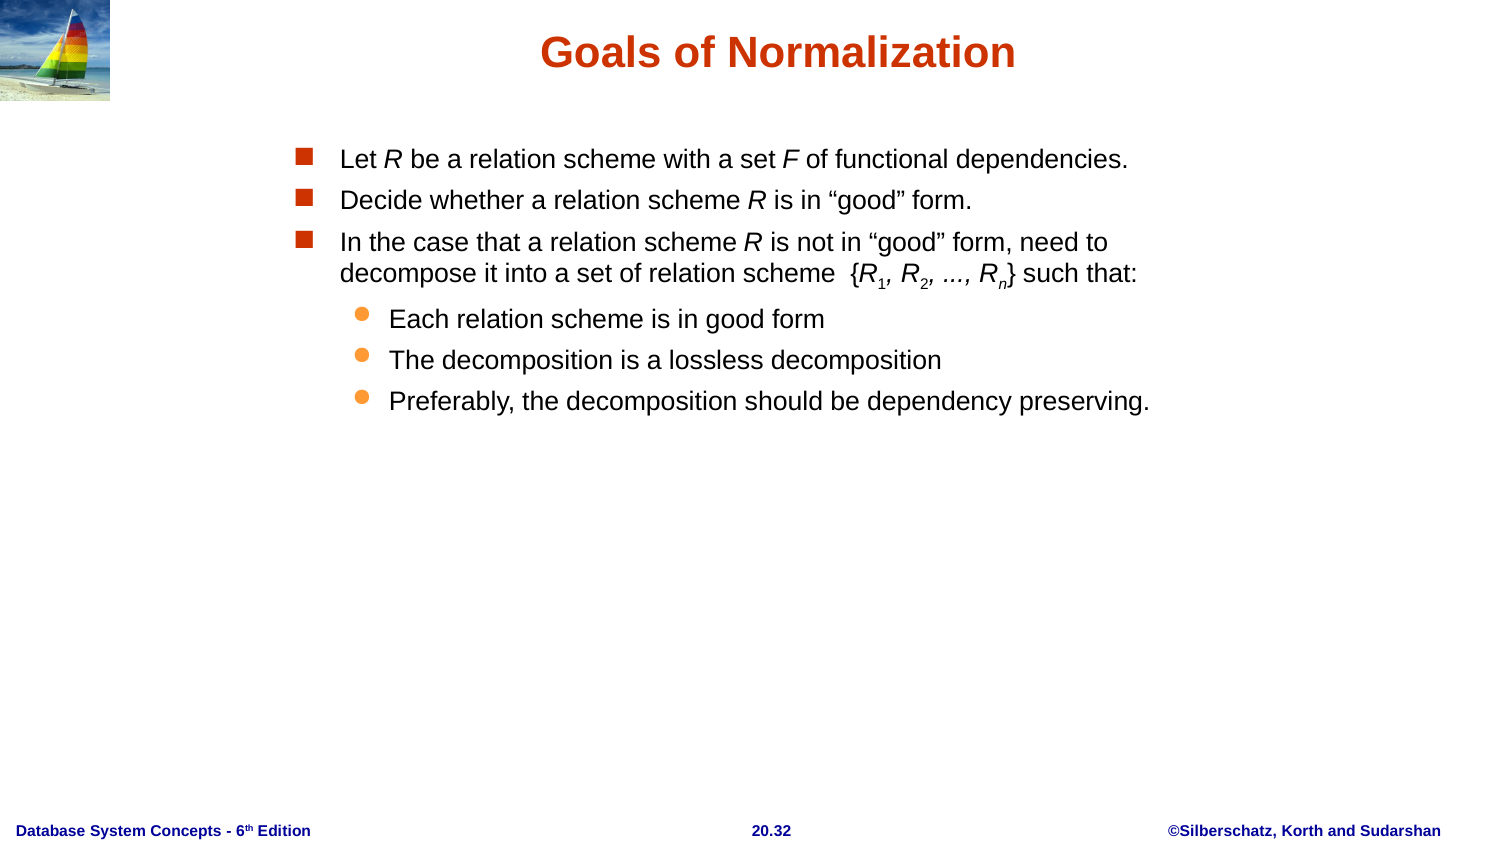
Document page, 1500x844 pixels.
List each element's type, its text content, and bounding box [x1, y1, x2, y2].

picture [0, 0, 110, 101]
title Goals of Normalization [349, 22, 1208, 85]
list Let R be a relation scheme with a set F of functional dependencies. Decide whether a relation scheme R is in “good” form. In the case that a relation scheme R is not in “good” form, need to decompose it into a set of relation scheme {R1, R2, ..., Rn} such that: Each relation scheme is in good form The decomposition is a lossless decomposition Preferably, the decomposition should be dependency preserving. [282, 134, 1194, 485]
